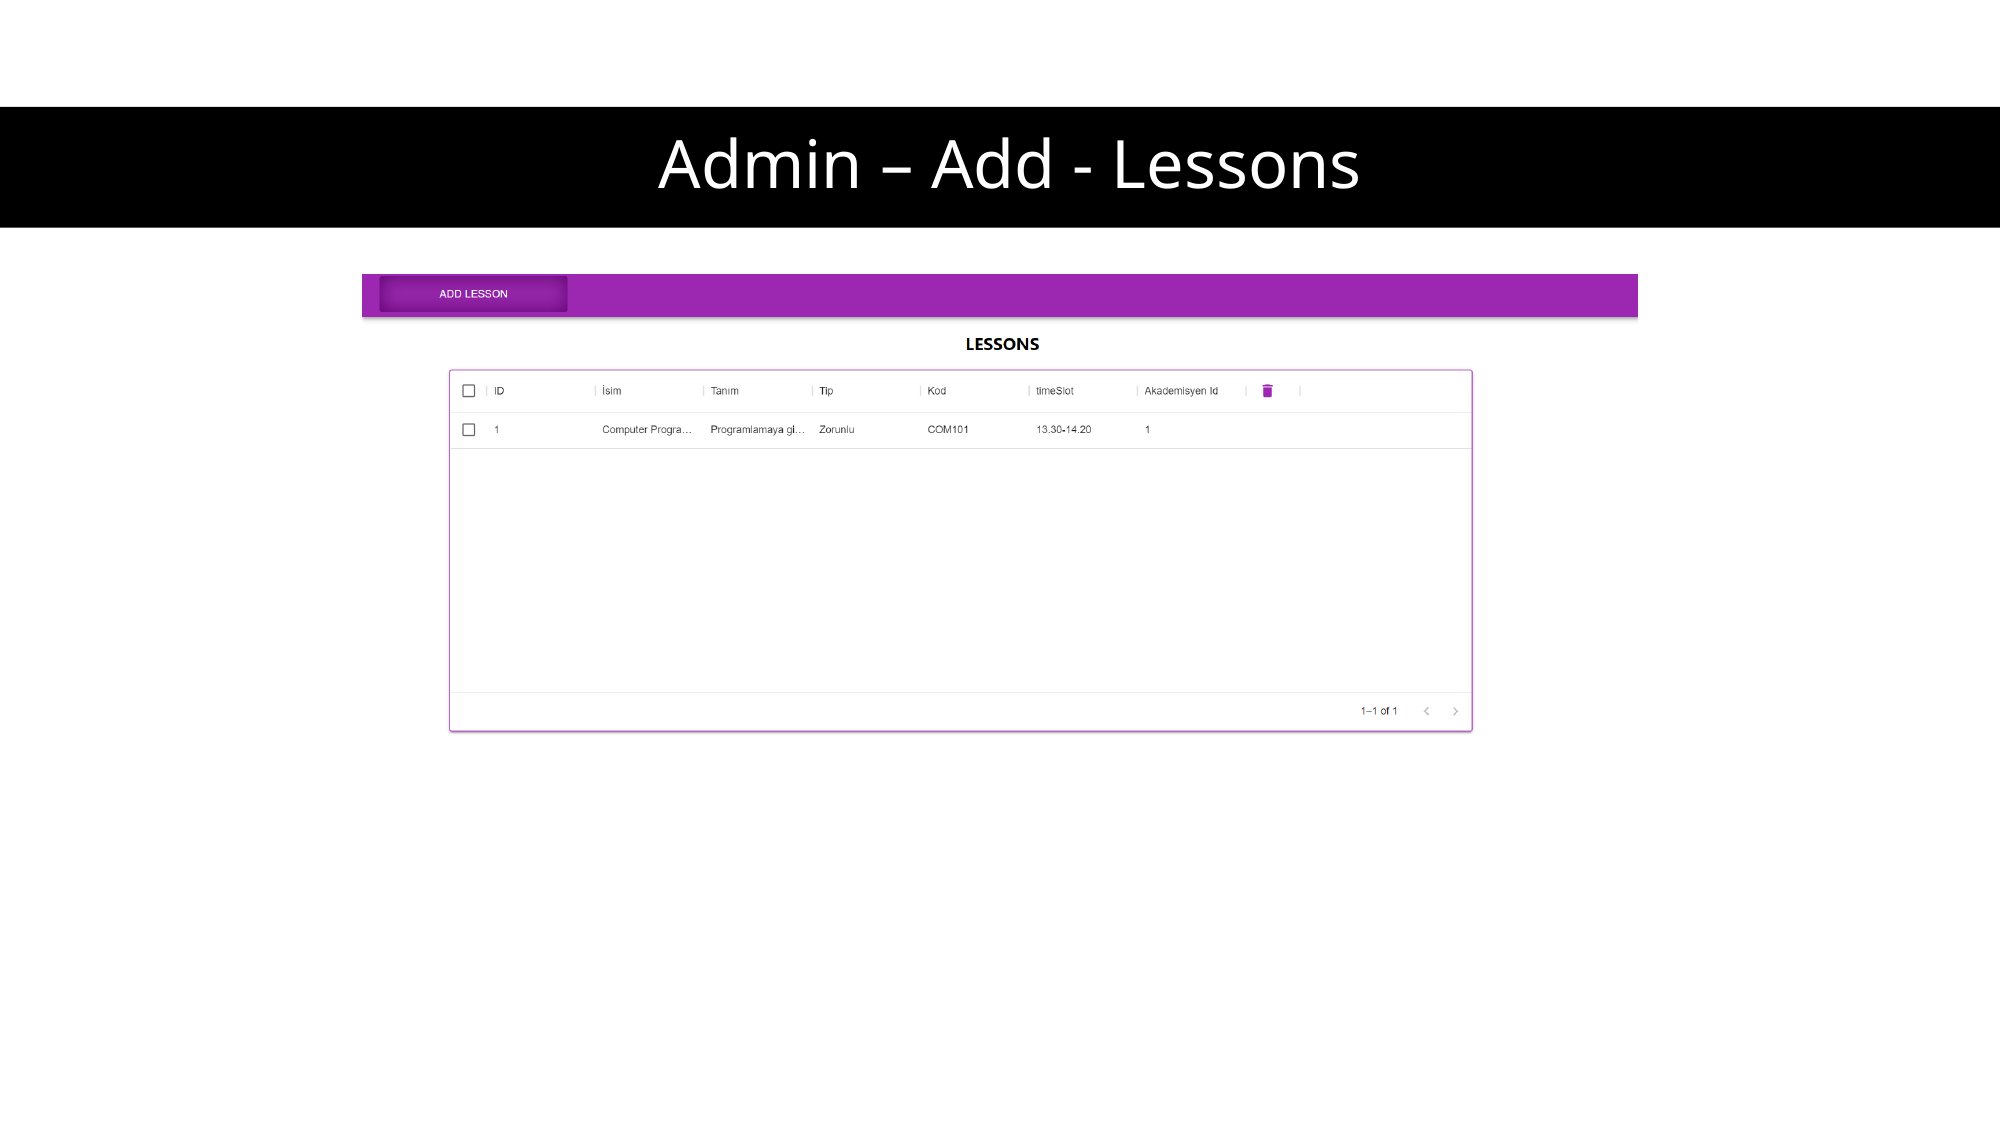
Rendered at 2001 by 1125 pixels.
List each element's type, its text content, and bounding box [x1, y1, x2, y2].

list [361, 274, 1638, 996]
text_box [0, 106, 2000, 229]
title Admin – Add - Lessons [91, 105, 1931, 228]
